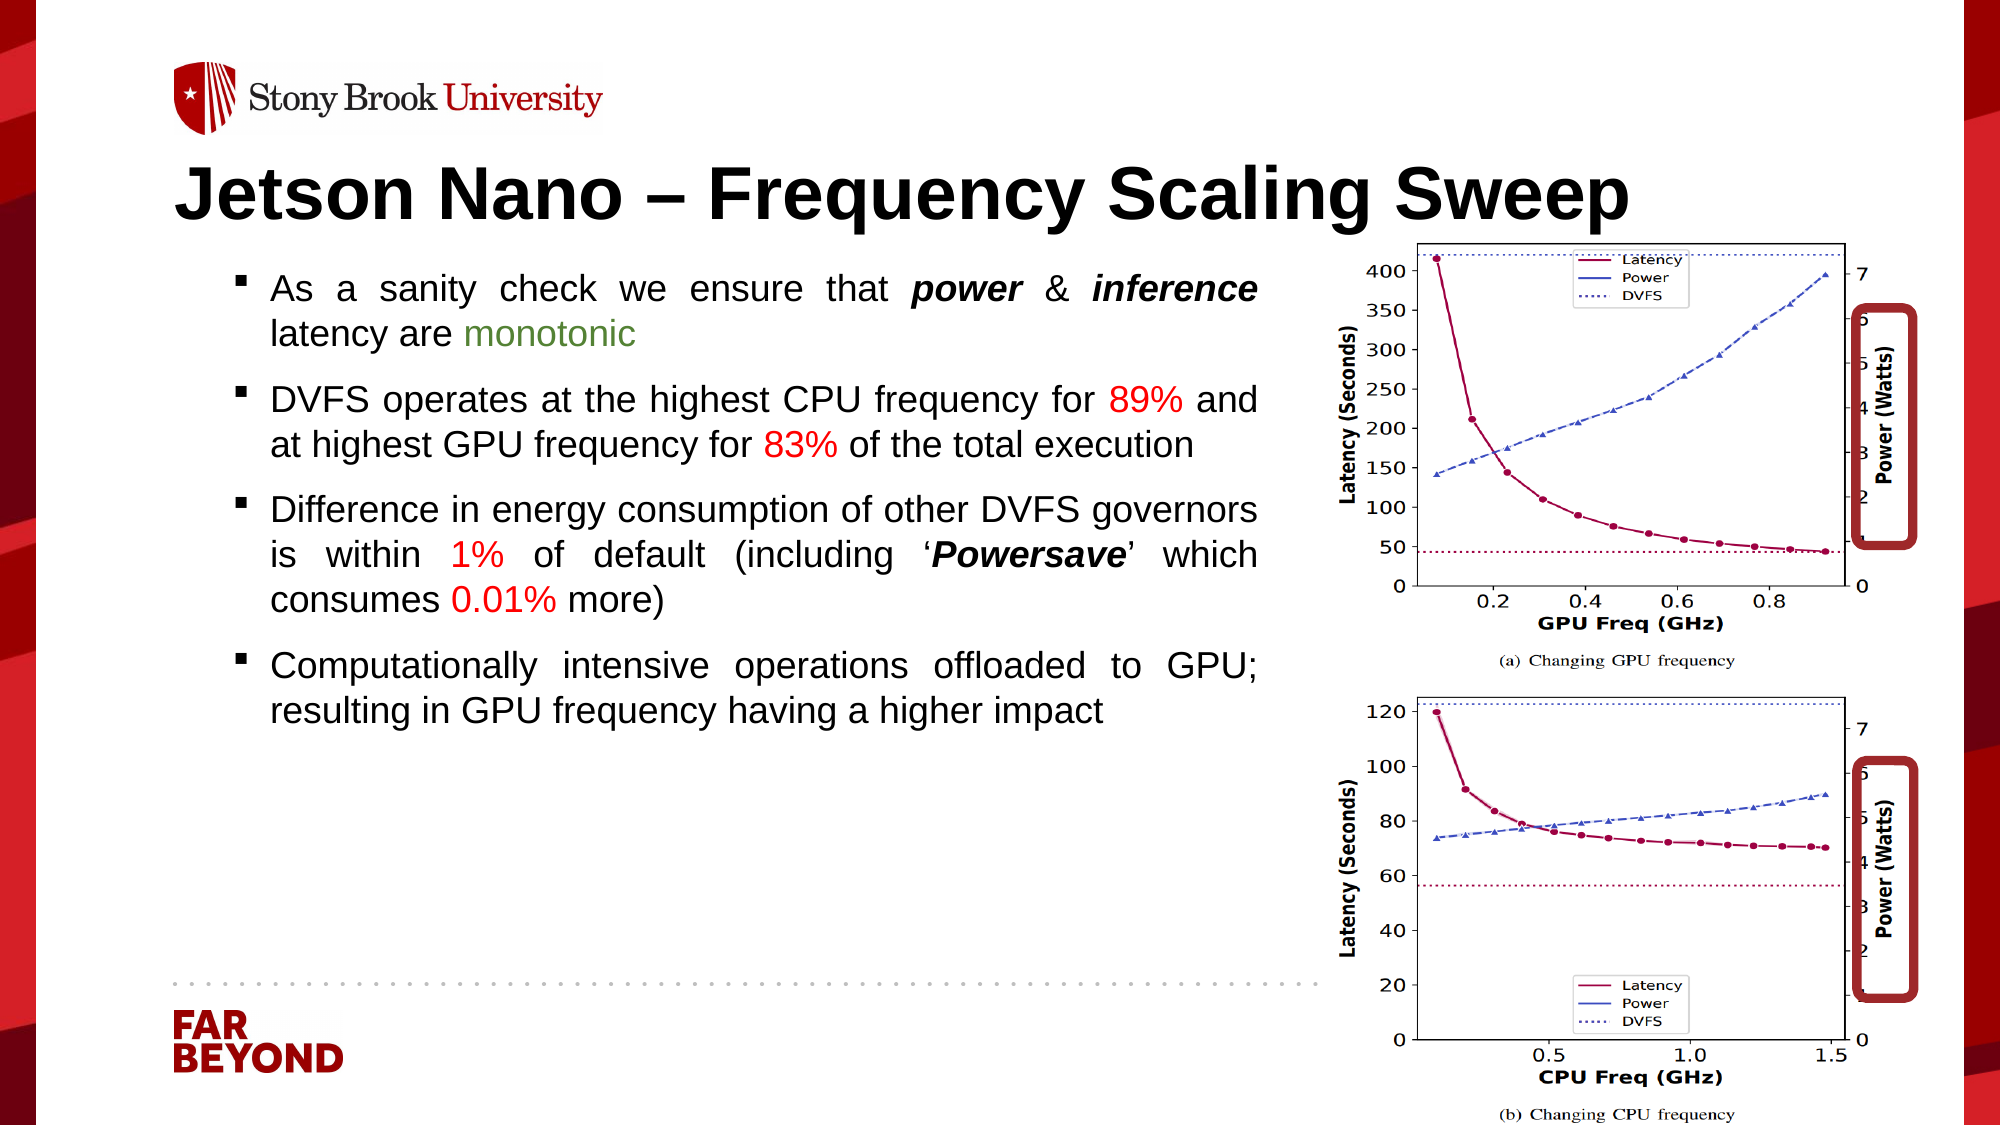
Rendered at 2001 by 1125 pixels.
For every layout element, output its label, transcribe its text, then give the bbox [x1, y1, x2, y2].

text_box [1905, 758, 1916, 1001]
picture [174, 62, 603, 135]
picture [1329, 235, 1901, 1125]
list As a sanity check we ensure that power & inference latency are monotonic DVFS operates at the highest CPU frequency for 89% and at highest GPU frequency for 83% of the total execution Difference in energy consumption of other DVFS governors is within 1% of default (including ‘Powersave’ which consumes 0.01% more) Computationally intensive operations offloaded to GPU; resulting in GPU frequency having a higher impact [180, 256, 1274, 686]
text_box Jetson Nano – Frequency Scaling Sweep [174, 169, 1825, 255]
picture [0, 0, 36, 1125]
picture [1964, 0, 2000, 1125]
text_box [1905, 306, 1915, 548]
picture [174, 1010, 343, 1073]
